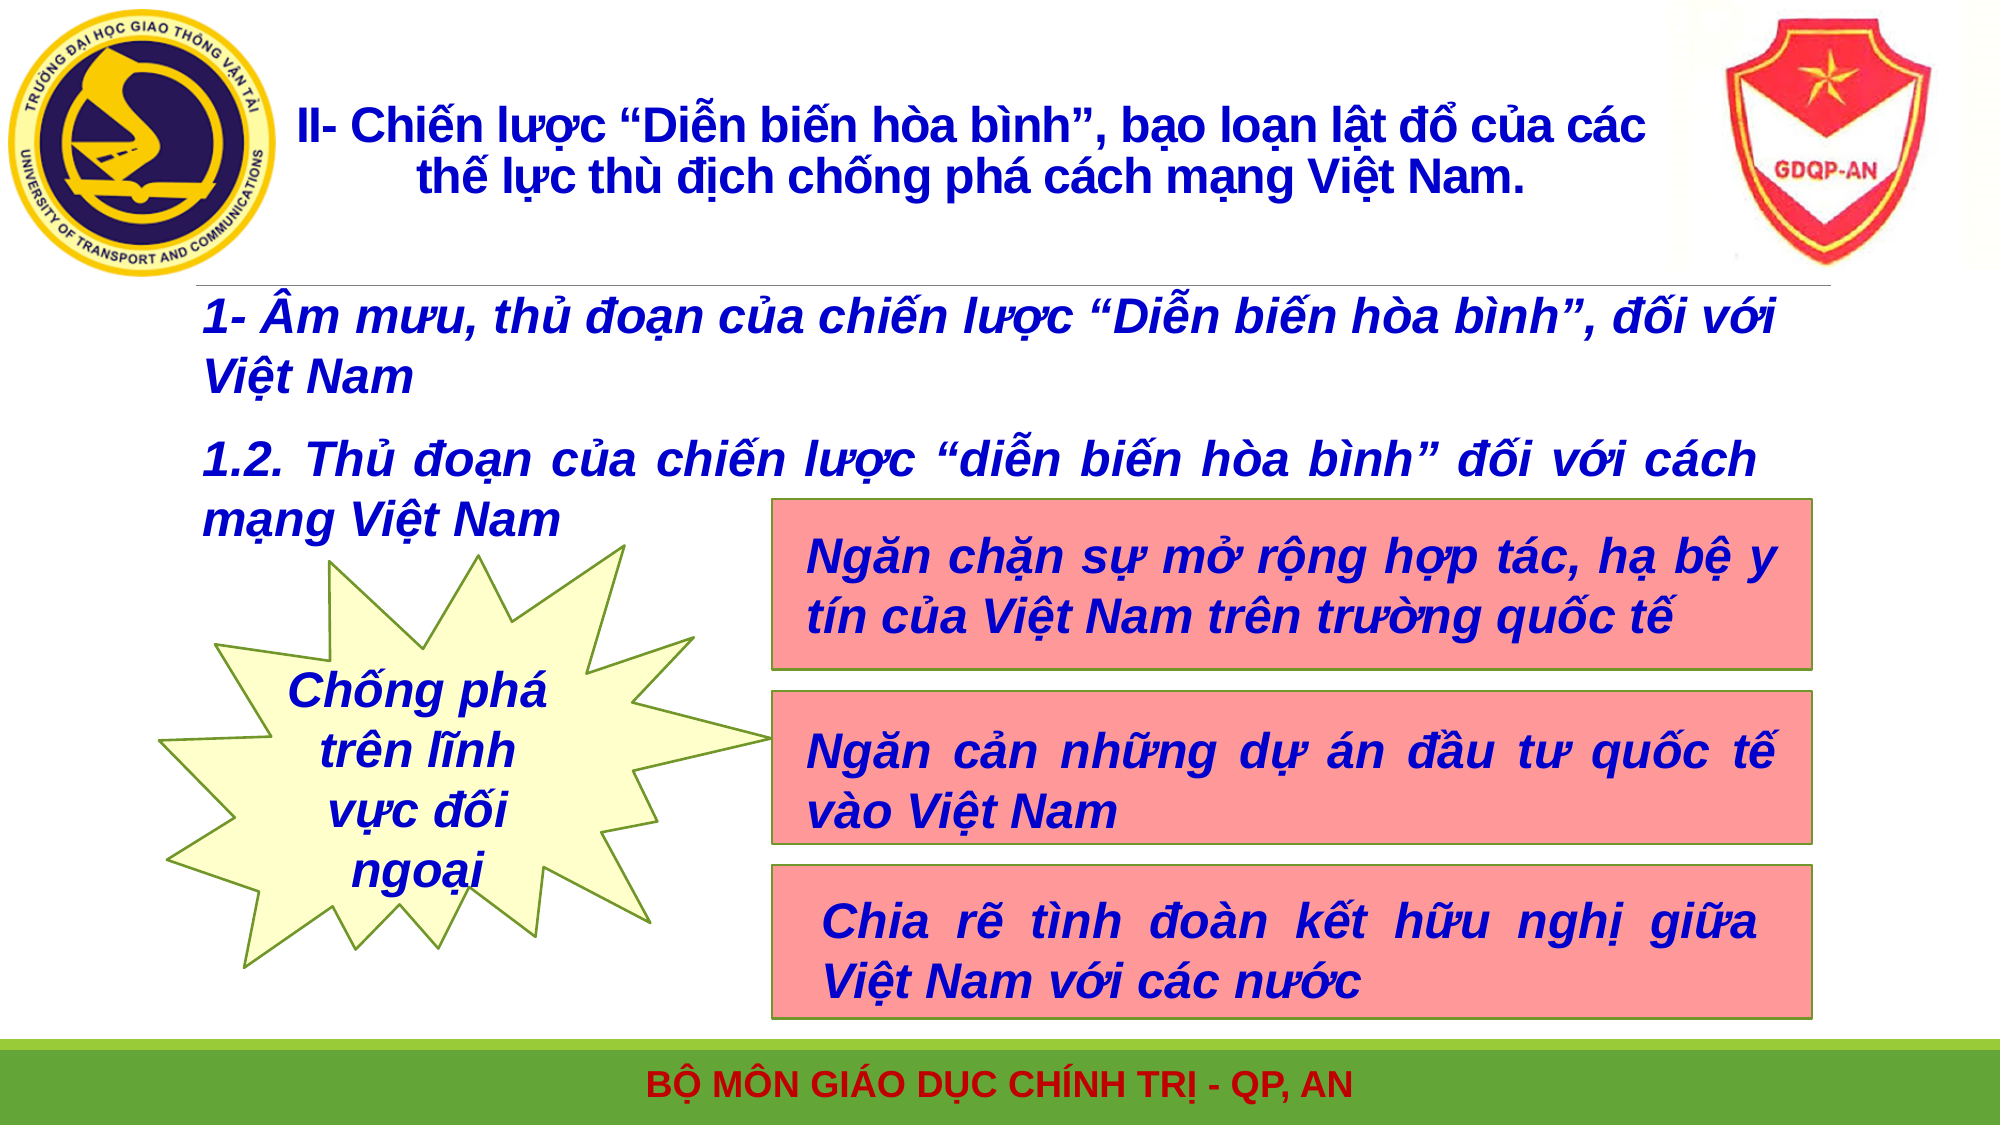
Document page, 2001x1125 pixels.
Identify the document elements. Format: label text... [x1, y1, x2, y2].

text_box Ngăn chặn sự mở rộng hợp tác, hạ bệ y tín của Việt Nam trên trường quốc tế [792, 516, 1792, 651]
picture [8, 9, 277, 277]
text_box Chống phá trên lĩnh vực đối ngoại [260, 650, 575, 905]
text_box Chia rẽ tình đoàn kết hữu nghị giữa Việt Nam với các nước [807, 881, 1774, 1016]
title II- Chiến lược “Diễn biến hòa bình”, bạo loạn lật đổ của các thế lực thù địch chống phá cách mạng Việt Nam. [284, 28, 1663, 211]
text_box [213, 643, 264, 721]
text_box 1.2. Thủ đoạn của chiến lược “diễn biến hòa bình” đối với cách mạng Việt Nam [187, 419, 1774, 554]
text_box [771, 690, 1813, 845]
text_box [157, 735, 462, 969]
text_box [491, 905, 541, 939]
text_box 1- Âm mưu, thủ đoạn của chiến lược “Diễn biến hòa bình”, đối với Việt Nam [187, 276, 1822, 412]
text_box BỘ MÔN GIÁO DỤC CHÍNH TRỊ - QP, AN [630, 1052, 1370, 1113]
text_box Ngăn cản những dự án đầu tư quốc tế vào Việt Nam [792, 710, 1792, 846]
text_box [327, 544, 771, 925]
text_box [771, 498, 1813, 671]
text_box [771, 864, 1813, 1020]
picture [1666, 0, 2000, 271]
